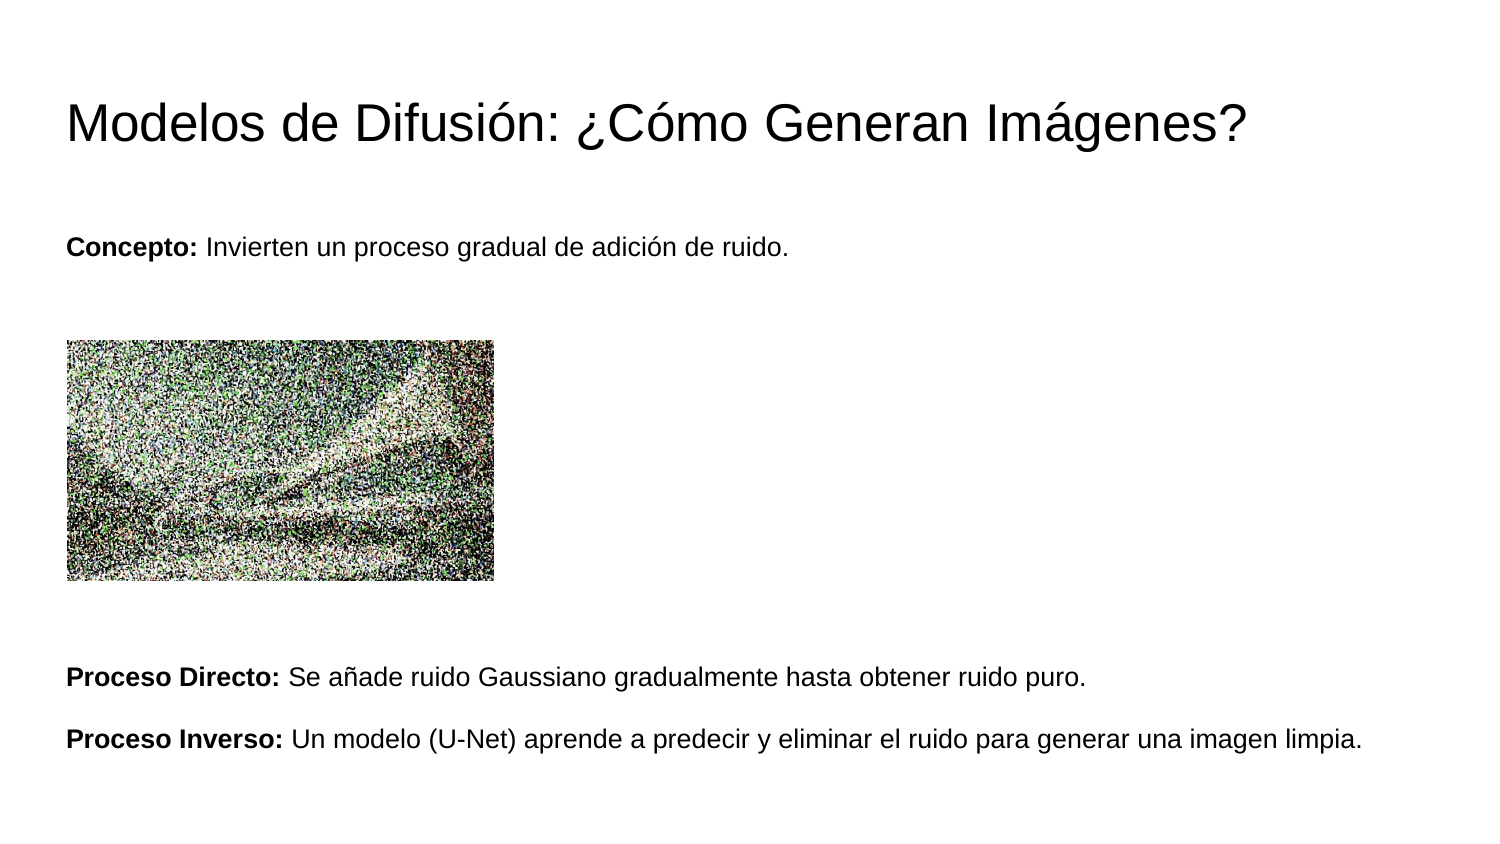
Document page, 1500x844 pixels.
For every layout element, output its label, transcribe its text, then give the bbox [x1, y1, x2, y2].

title Modelos de Difusión: ¿Cómo Generan Imágenes? [51, 72, 1449, 167]
picture [67, 340, 494, 581]
list Concepto: Invierten un proceso gradual de adición de ruido. Proceso Directo: Se añade ruido Gaussiano gradualmente hasta obtener ruido puro. Proceso Inverso: Un modelo (U-Net) aprende a predecir y eliminar el ruido para generar una imagen limpia. [51, 209, 1449, 770]
